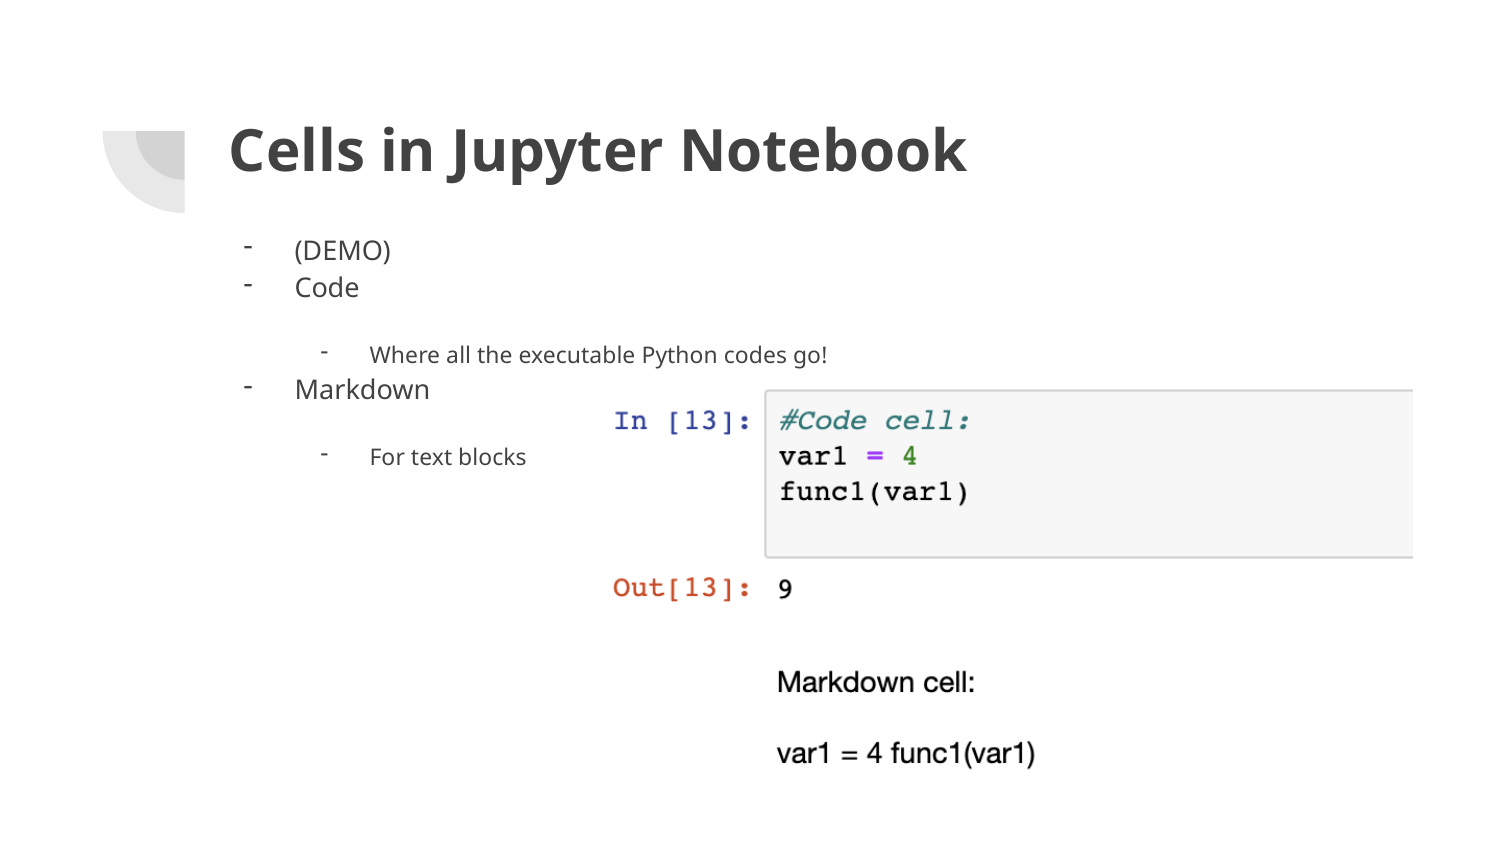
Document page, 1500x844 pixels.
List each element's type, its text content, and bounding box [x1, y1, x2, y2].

title Cells in Jupyter Notebook [213, 98, 1368, 263]
picture [582, 377, 1413, 786]
list (DEMO) Code Where all the executable Python codes go! Markdown For text blocks [204, 213, 1358, 631]
